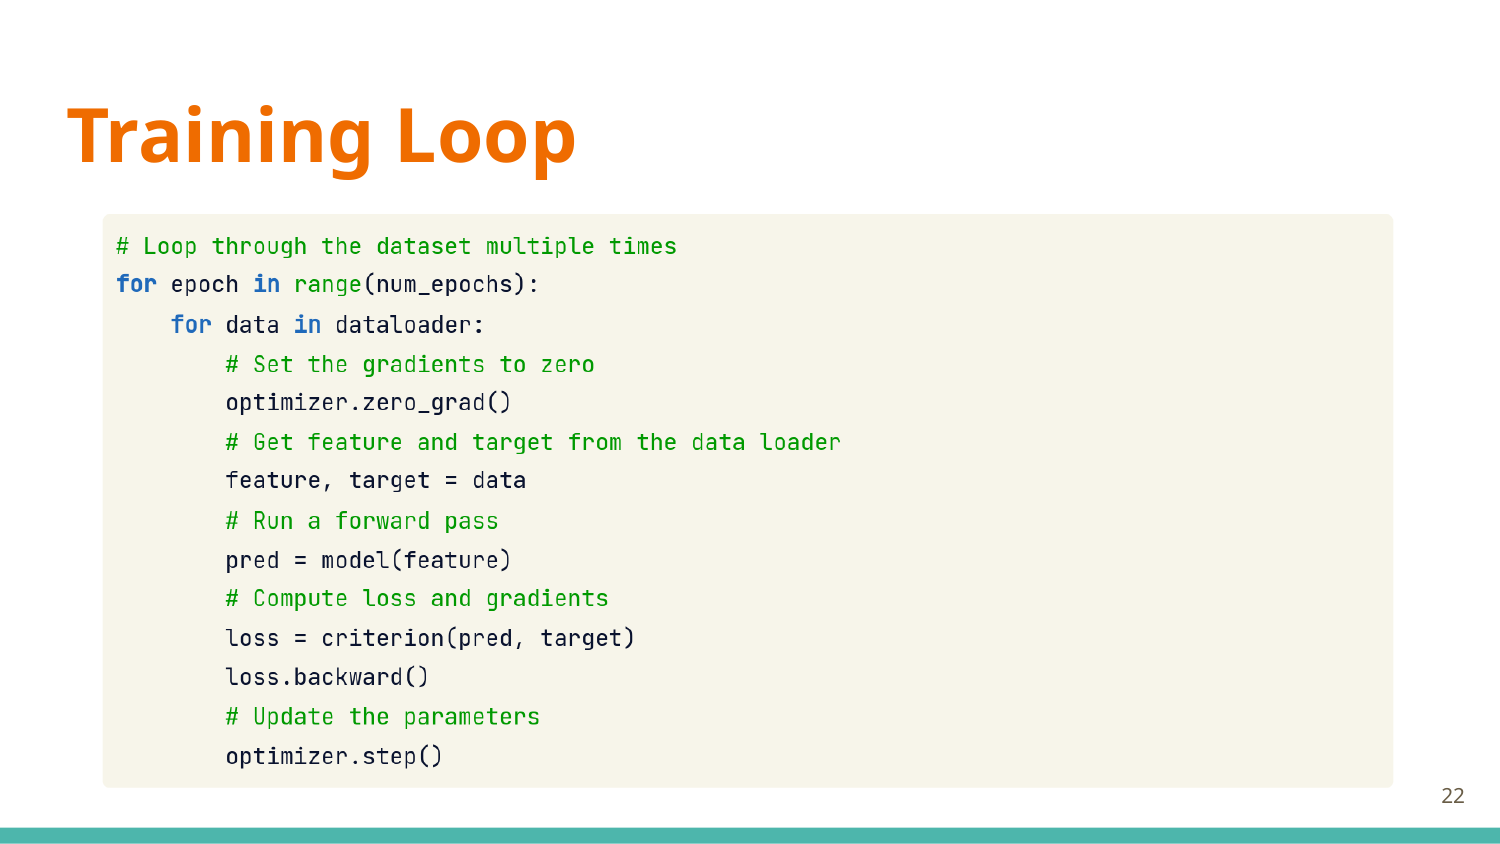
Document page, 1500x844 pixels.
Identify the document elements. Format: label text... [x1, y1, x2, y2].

picture [74, 201, 1415, 795]
title Training Loop [51, 72, 1449, 189]
slide_number 22 [1389, 764, 1480, 830]
